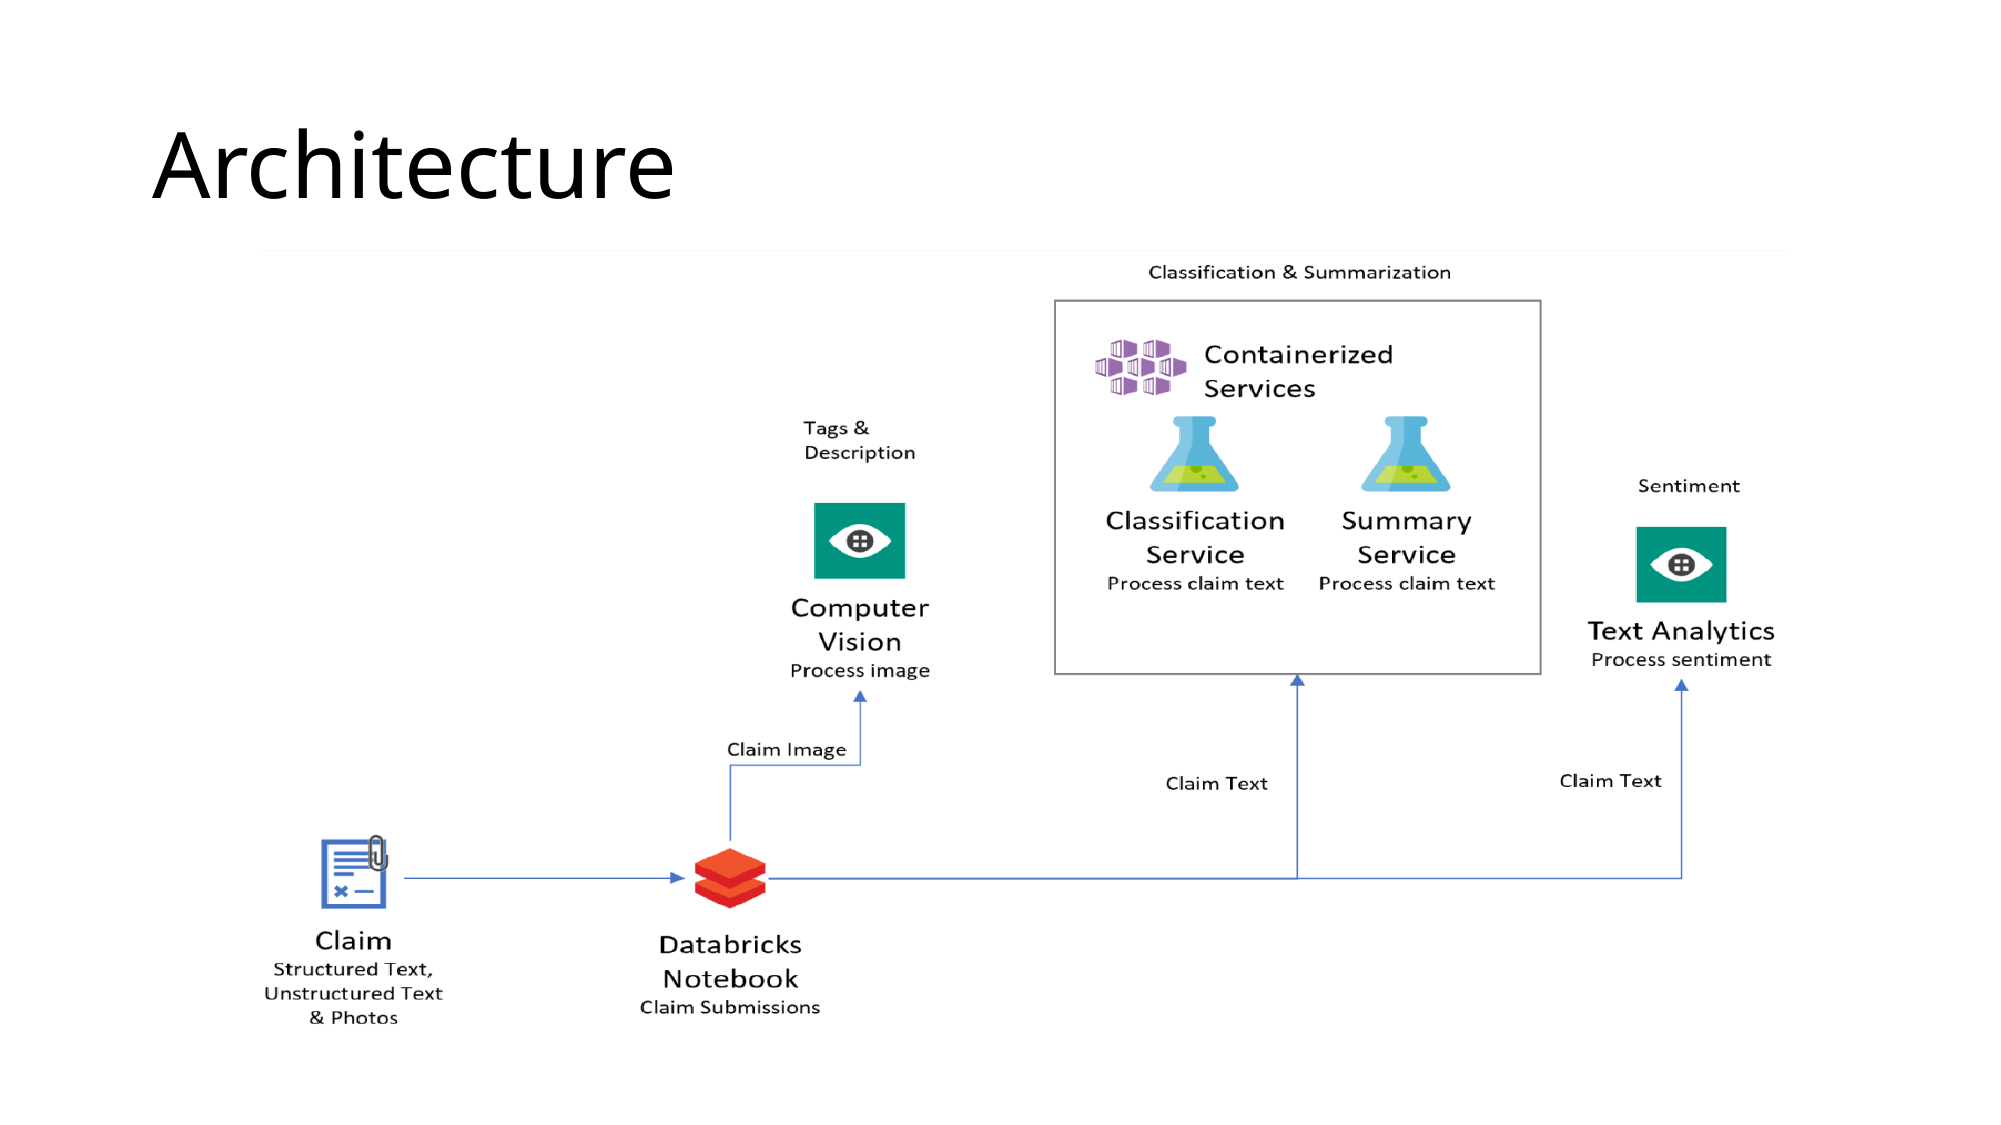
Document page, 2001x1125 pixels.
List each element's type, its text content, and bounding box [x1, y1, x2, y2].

title Architecture [137, 59, 1863, 278]
picture [258, 250, 1789, 1035]
